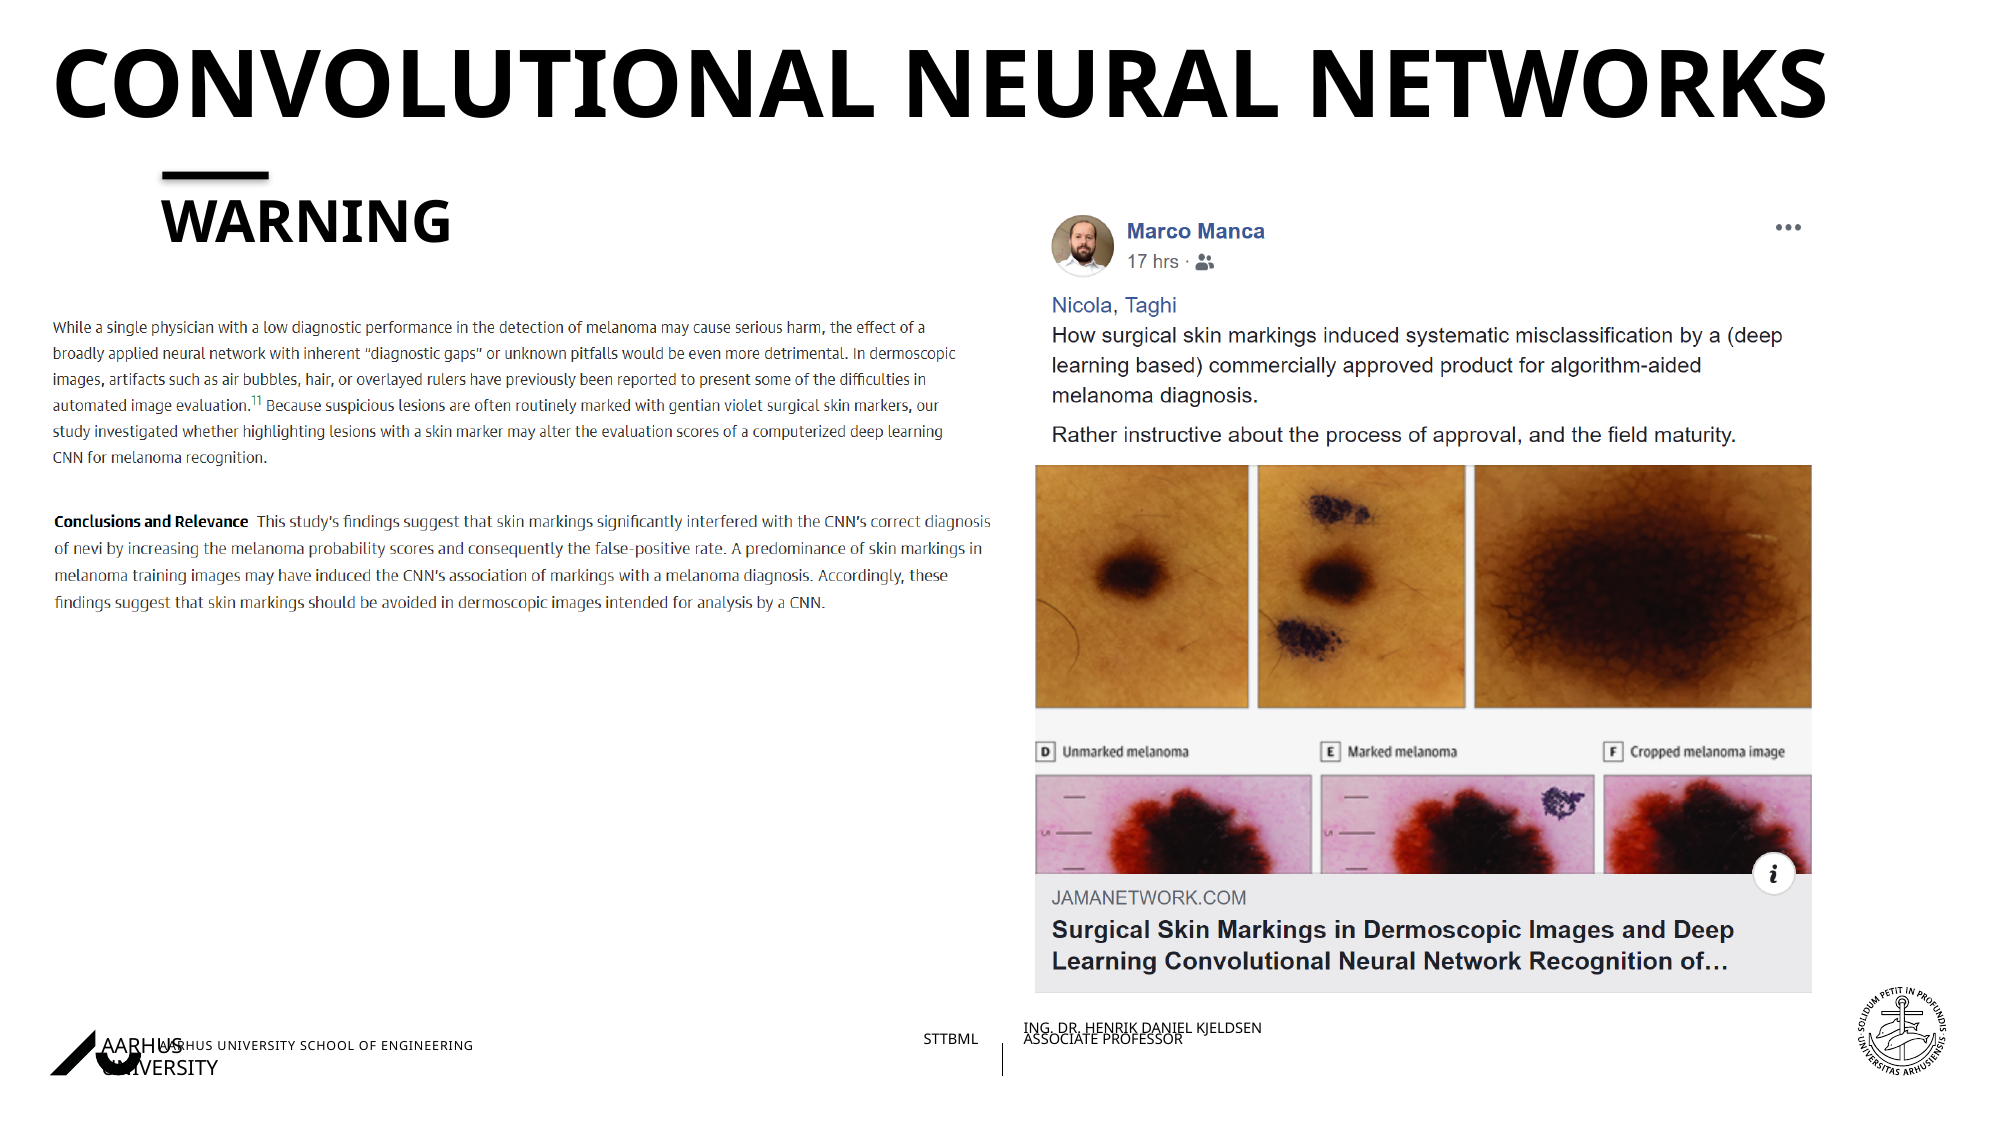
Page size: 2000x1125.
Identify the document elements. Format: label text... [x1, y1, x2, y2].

text_box WARNING [161, 189, 1366, 256]
picture [1034, 197, 1812, 994]
title CONVOLUTIONAL NEURAL NETWORKS [51, 37, 1948, 162]
picture [42, 503, 998, 624]
picture [44, 314, 966, 477]
